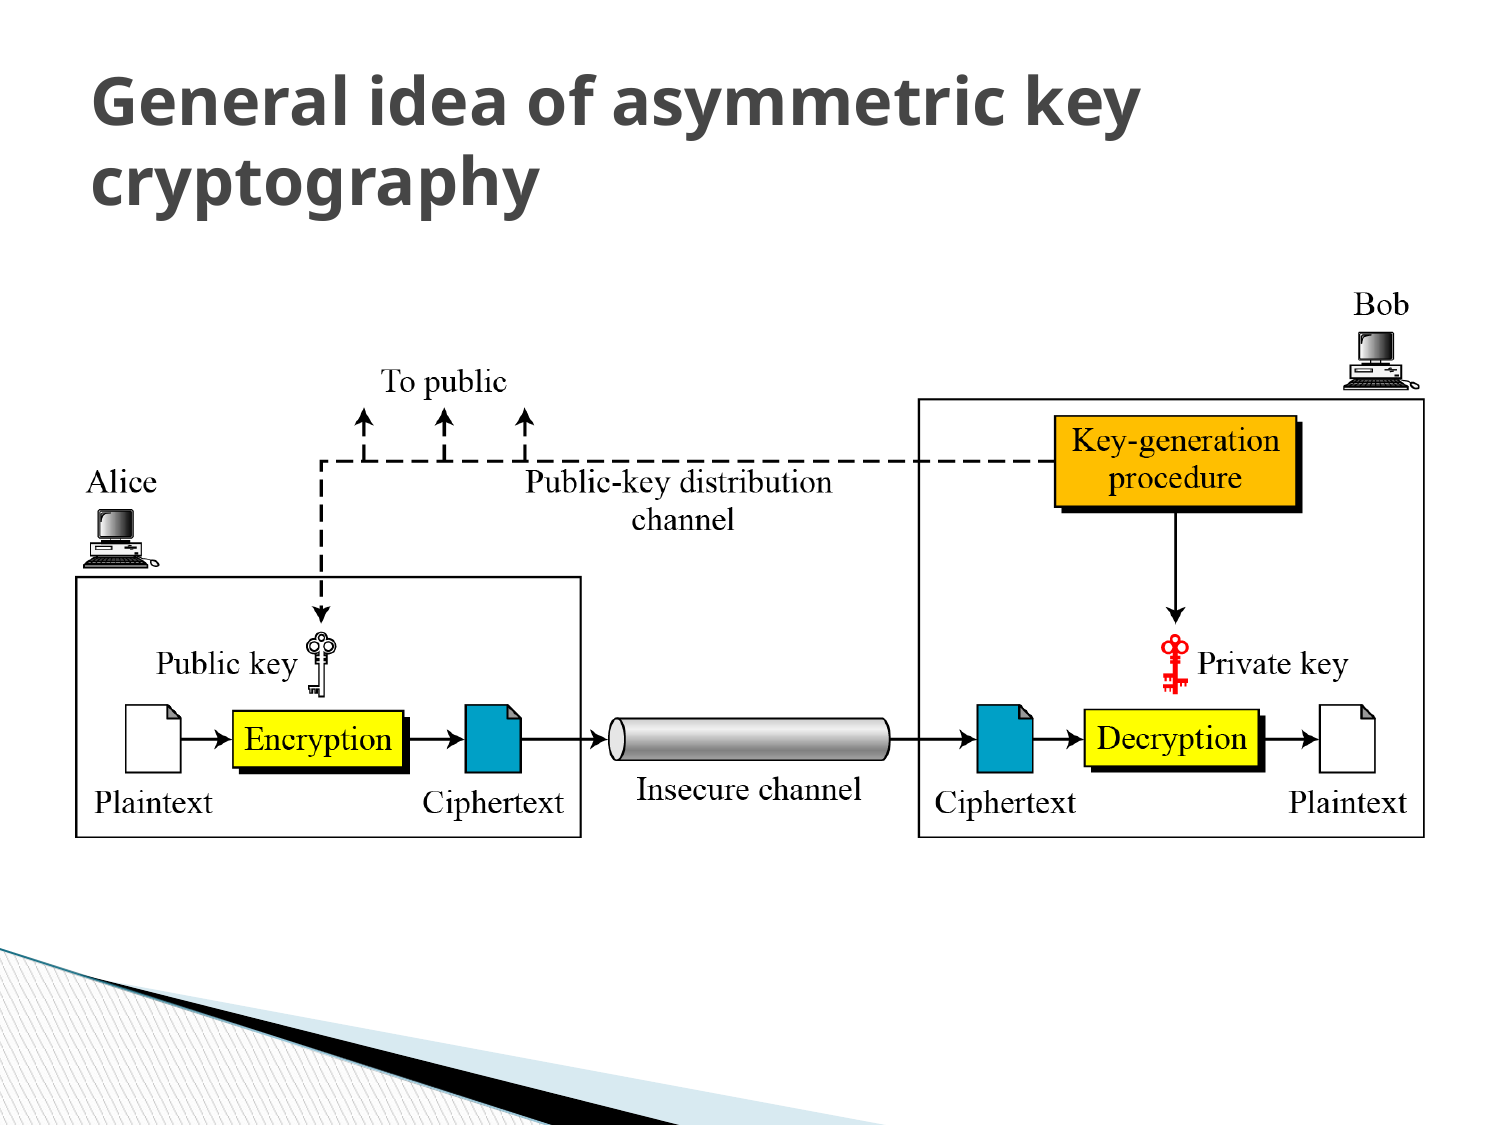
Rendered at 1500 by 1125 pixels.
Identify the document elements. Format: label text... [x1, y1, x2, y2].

picture [0, 947, 559, 1125]
title General idea of asymmetric key cryptography [75, 45, 1425, 233]
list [74, 287, 1426, 838]
